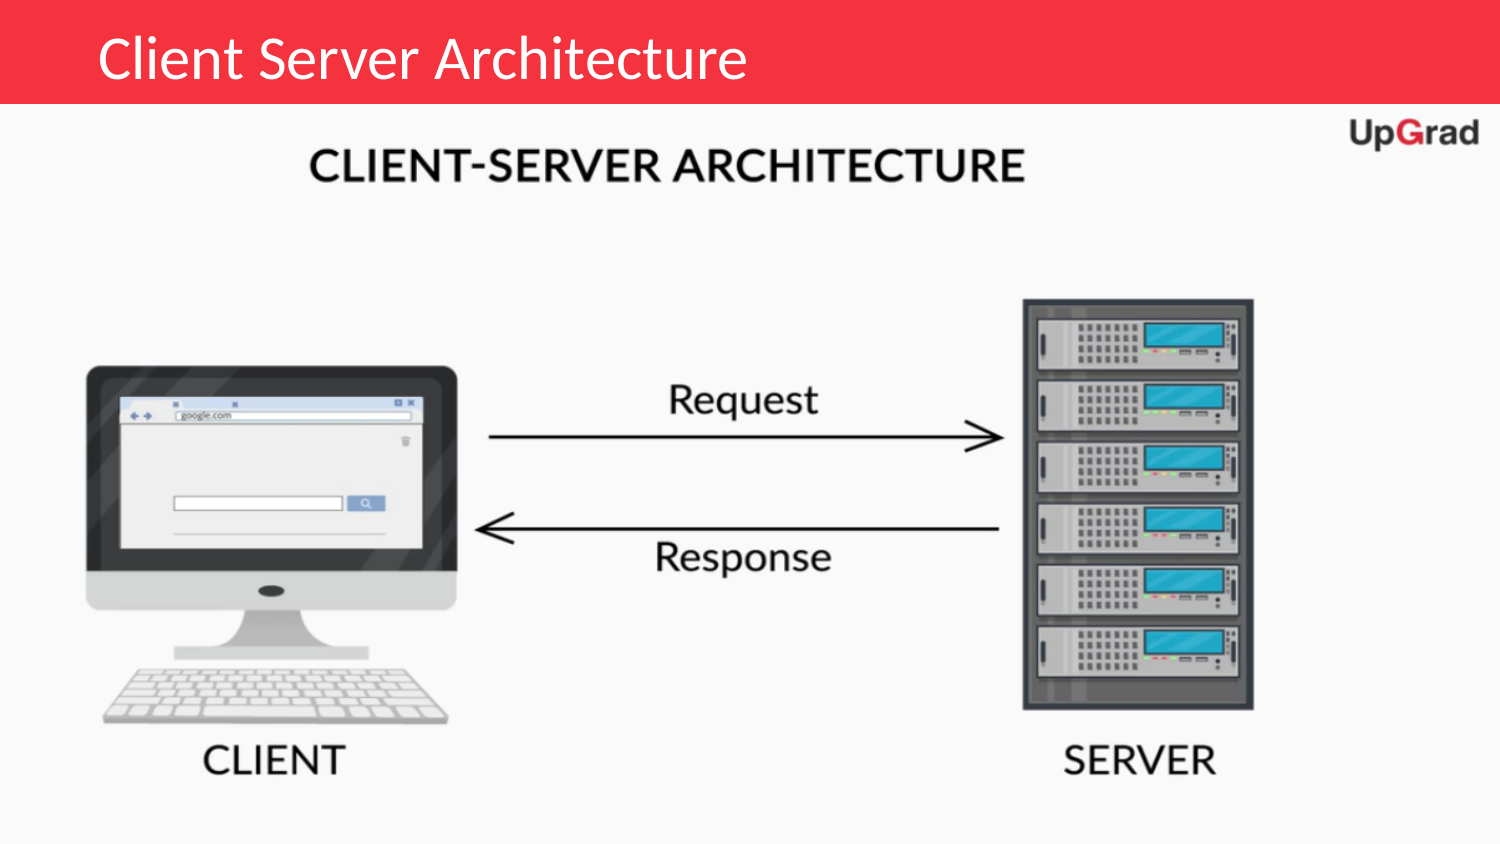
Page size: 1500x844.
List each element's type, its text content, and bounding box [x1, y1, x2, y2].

text_box [0, 0, 1500, 103]
text_box Client Server Architecture [83, 2, 1289, 102]
picture [0, 104, 1500, 844]
